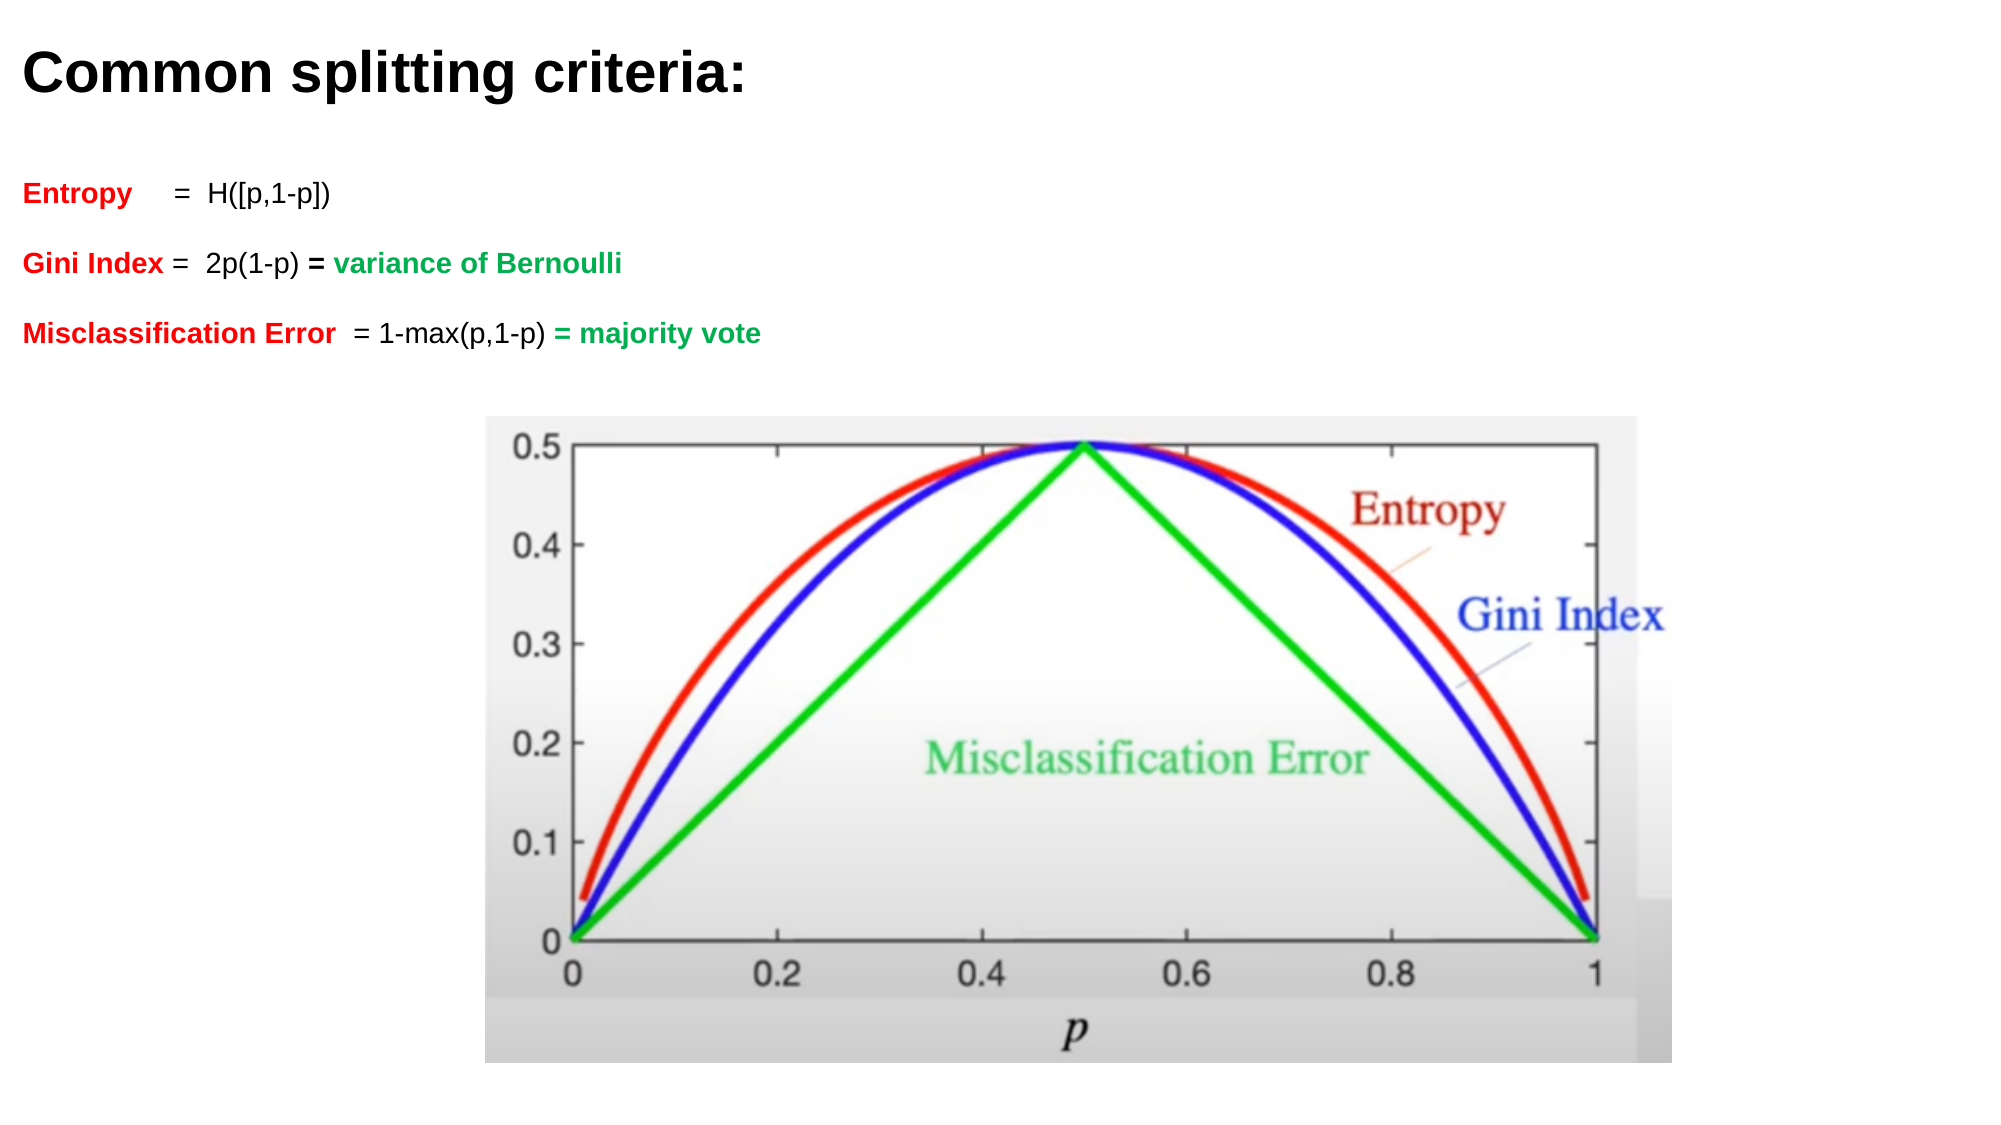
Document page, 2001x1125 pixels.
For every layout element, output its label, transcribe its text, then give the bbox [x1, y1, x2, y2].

text_box Common splitting criteria: Entropy = H([p,1-p]) Gini Index = 2p(1-p) = variance of Bernoulli Misclassification Error = 1-max(p,1-p) = majority vote [7, 26, 963, 357]
picture [484, 416, 1673, 1063]
